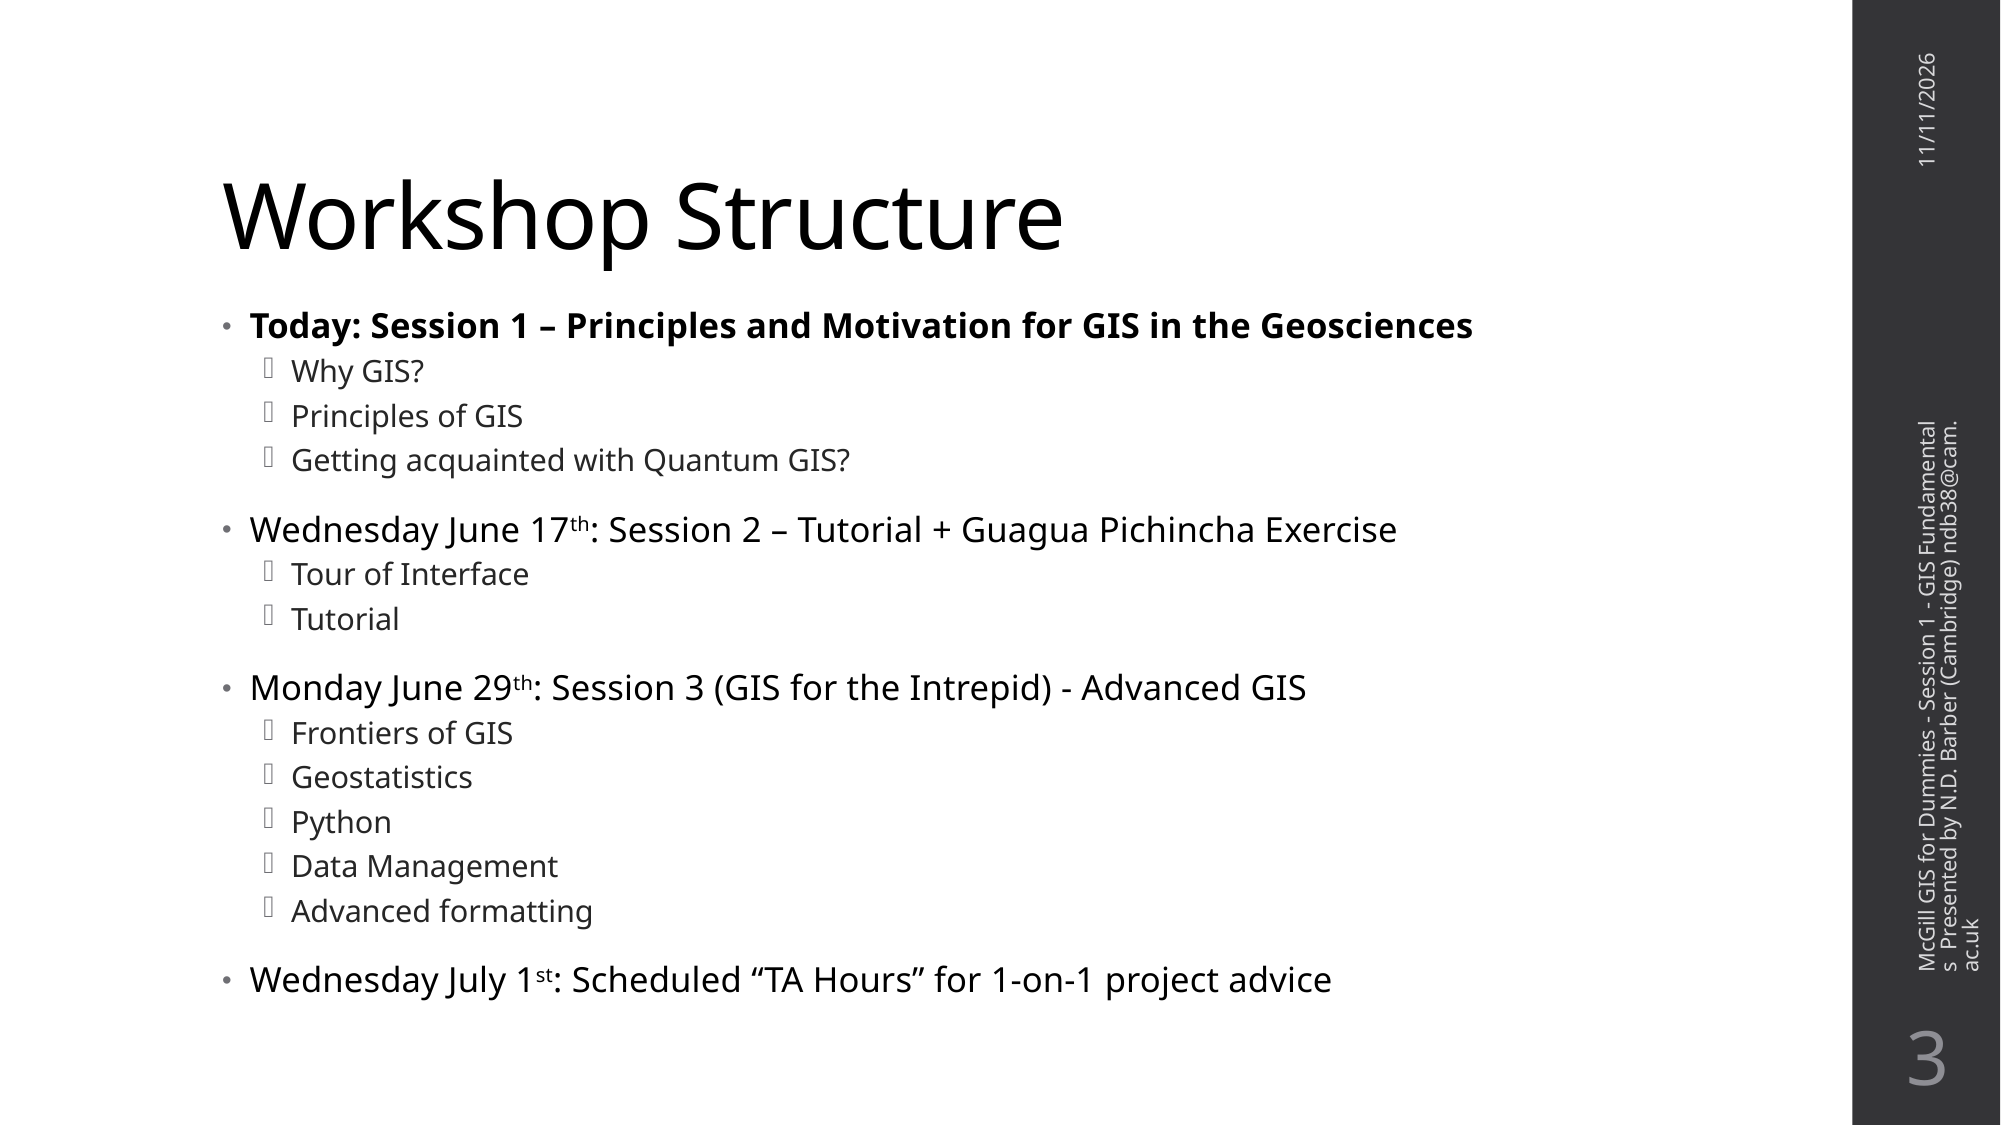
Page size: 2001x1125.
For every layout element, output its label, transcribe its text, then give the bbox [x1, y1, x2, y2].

title Workshop Structure [206, 60, 1797, 278]
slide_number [1897, 37, 1958, 351]
footer McGill GIS for Dummies - Session 1 - GIS Fundamentals Presented by N.D. Barber (Cambridge) ndb38@cam.ac.uk [1897, 400, 1958, 988]
slide_number 2 [1852, 1012, 2000, 1110]
list Today: Session 1 – Principles and Motivation for GIS in the Geosciences Why GIS? Principles of GIS Getting acquainted with Quantum GIS? Wednesday June 17th: Session 2 – Tutorial + Guagua Pichincha Exercise Tour of Interface Tutorial Monday June 29th: Session 3 (GIS for the Intrepid) - Advanced GIS Frontiers of GIS Geostatistics Python Data Management Advanced formatting Wednesday July 1st: Scheduled “TA Hours” for 1-on-1 project advice [206, 299, 1617, 1014]
